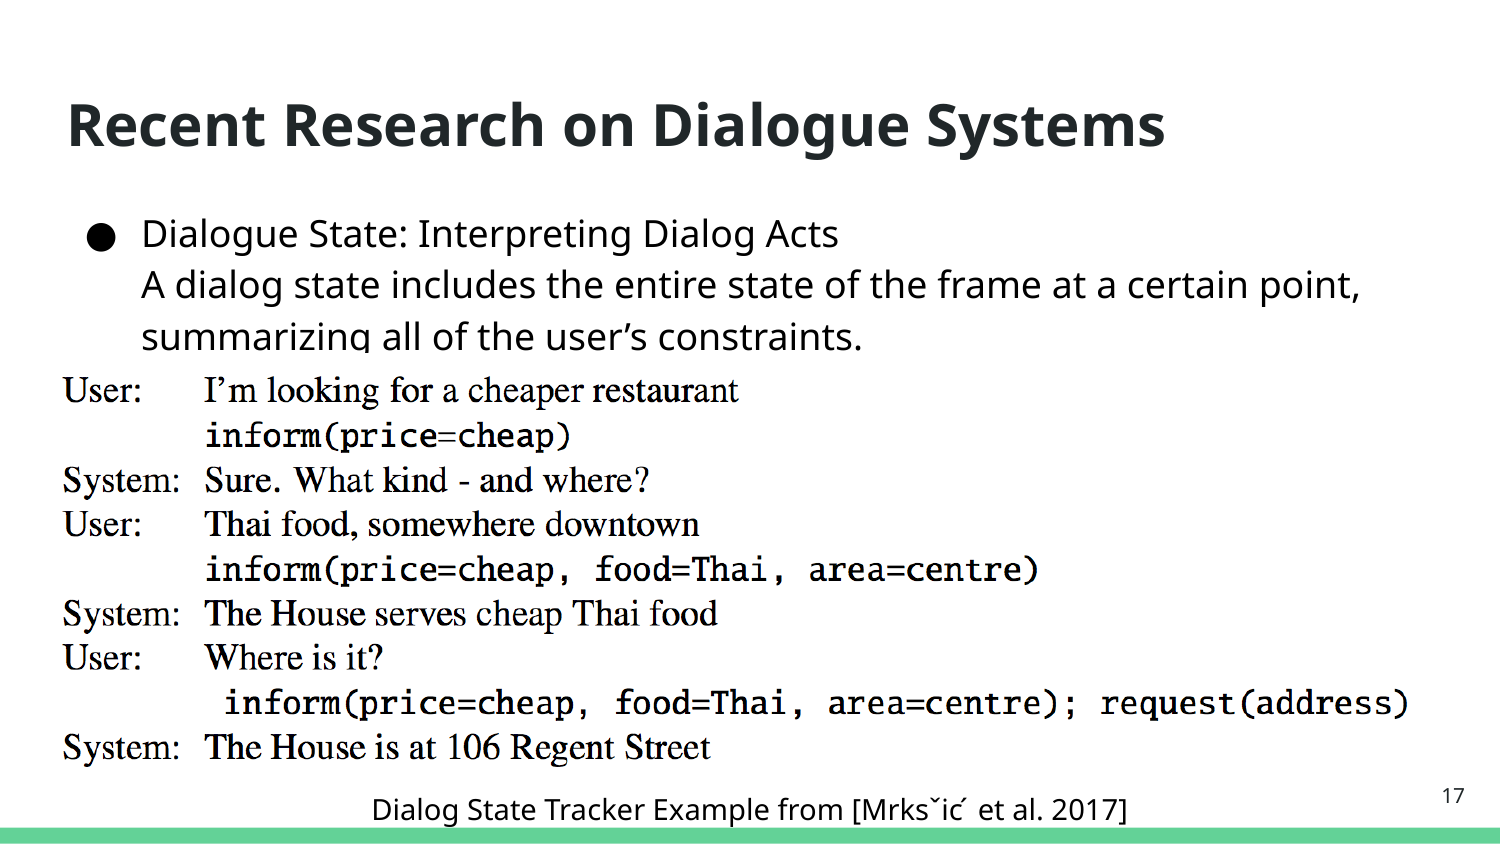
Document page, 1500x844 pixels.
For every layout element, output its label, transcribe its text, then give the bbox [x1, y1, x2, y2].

title Recent Research on Dialogue Systems [51, 72, 1449, 167]
text_box Dialog State Tracker Example from [Mrksˇic ́ et al. 2017] [51, 793, 1449, 823]
list Dialogue State: Interpreting Dialog Acts A dialog state includes the entire state of the frame at a certain point, summarizing all of the user’s constraints. [51, 189, 1449, 352]
slide_number ‹#› [1389, 764, 1480, 830]
picture [44, 353, 1456, 785]
